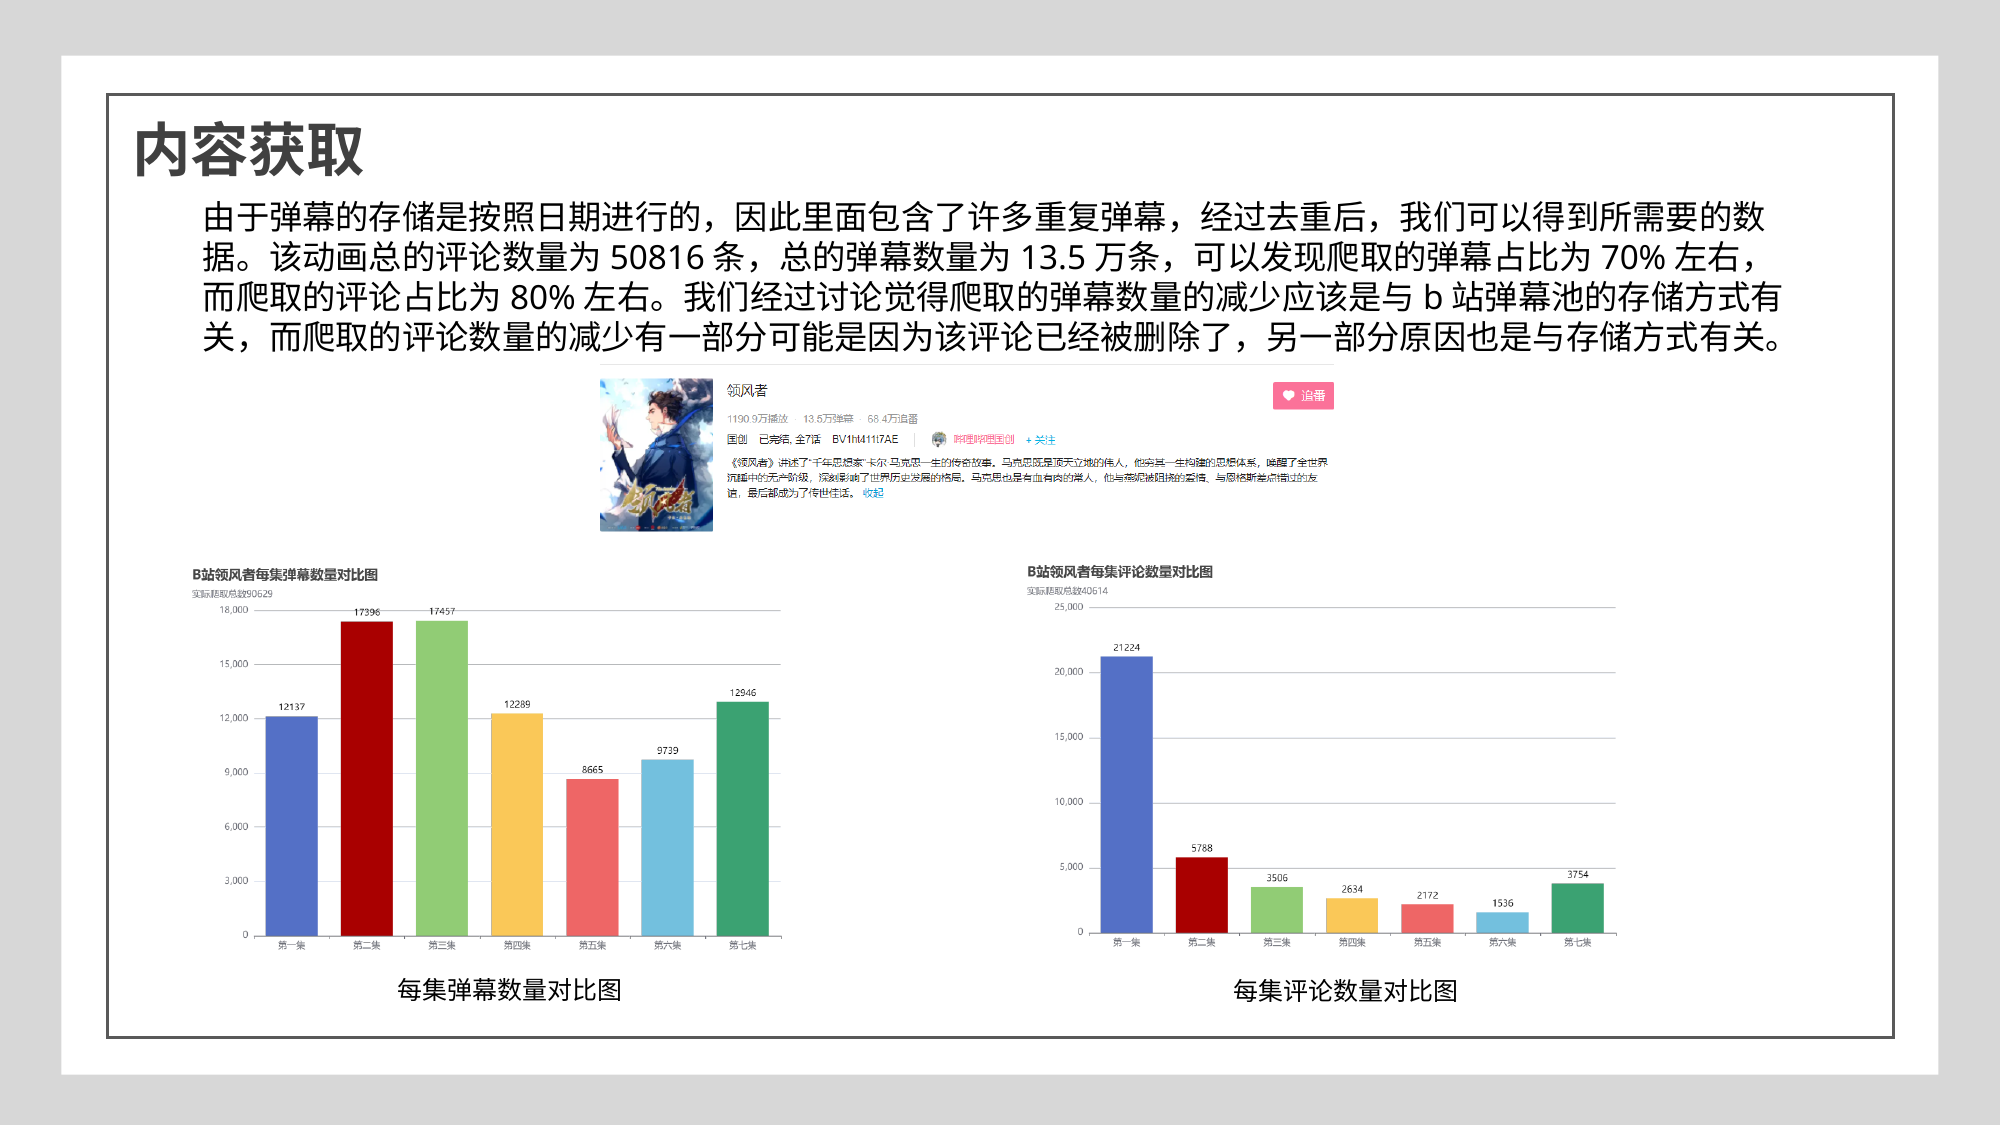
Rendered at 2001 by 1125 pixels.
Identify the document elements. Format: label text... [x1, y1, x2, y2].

text_box [106, 94, 1894, 1038]
text_box 每集评论数量对比图 [1218, 985, 1486, 1013]
text_box 由于弹幕的存储是按照日期进行的，因此里面包含了许多重复弹幕，经过去重后，我们可以得到所需要的数据。该动画总的评论数量为50816条，总的弹幕数量为13.5万条，可以发现爬取的弹幕占比为70%左右，而爬取的评论占比为80%左右。我们经过讨论觉得爬取的弹幕数量的减少应该是与b站弹幕池的存储方式有关，而爬取的评论数量的减少有一部分可能是因为该评论已经被删除了，另一部分原因也是与存储方式有关。 [188, 188, 1813, 364]
text_box 每集弹幕数量对比图 [382, 988, 651, 1013]
picture [188, 565, 846, 988]
text_box 内容获取 [120, 107, 967, 189]
picture [590, 363, 1343, 541]
text_box [61, 55, 1939, 1075]
text_box [0, 0, 2000, 1125]
picture [1023, 562, 1681, 985]
